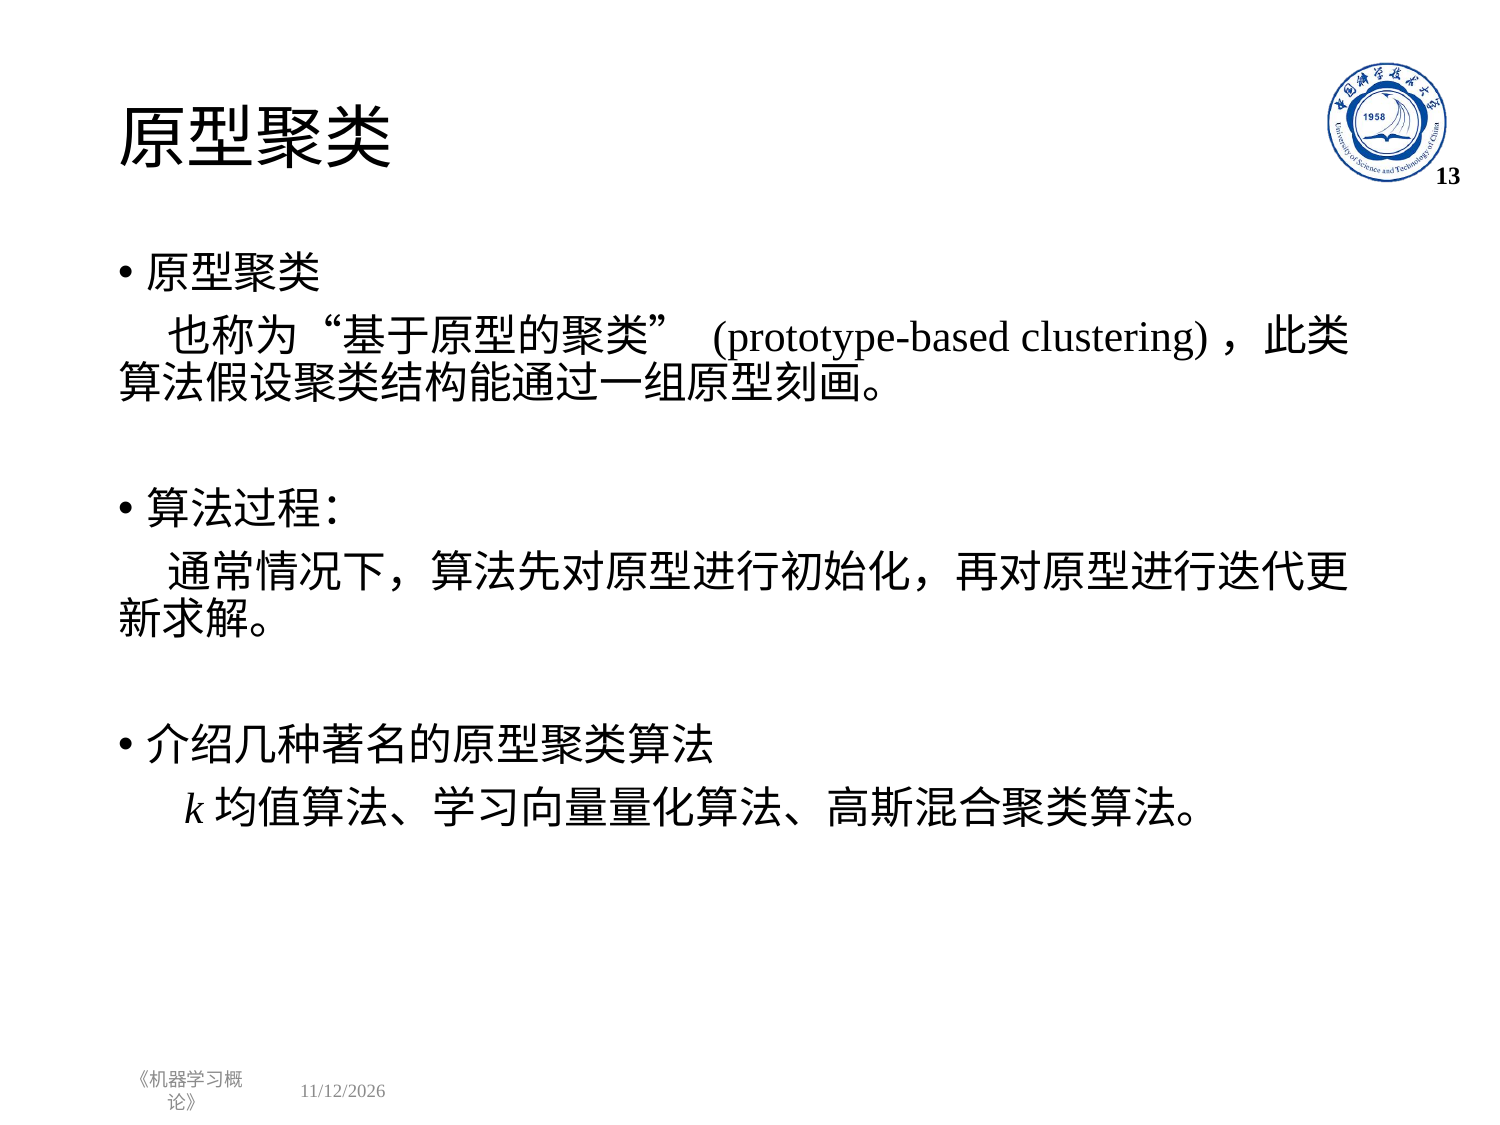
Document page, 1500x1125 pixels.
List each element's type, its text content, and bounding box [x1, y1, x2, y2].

footer 《机器学习概论》 [104, 1068, 270, 1113]
title 原型聚类 [103, 59, 1397, 221]
list 原型聚类 也称为“基于原型的聚类” (prototype-based clustering)，此类算法假设聚类结构能通过一组原型刻画。 算法过程： 通常情况下，算法先对原型进行初始化，再对原型进行迭代更新求解。 介绍几种著名的原型聚类算法 k均值算法、学习向量量化算法、高斯混合聚类算法。 [103, 243, 1397, 1053]
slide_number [285, 1068, 422, 1113]
picture [1397, 59, 1450, 144]
slide_number 13 [1372, 144, 1476, 205]
